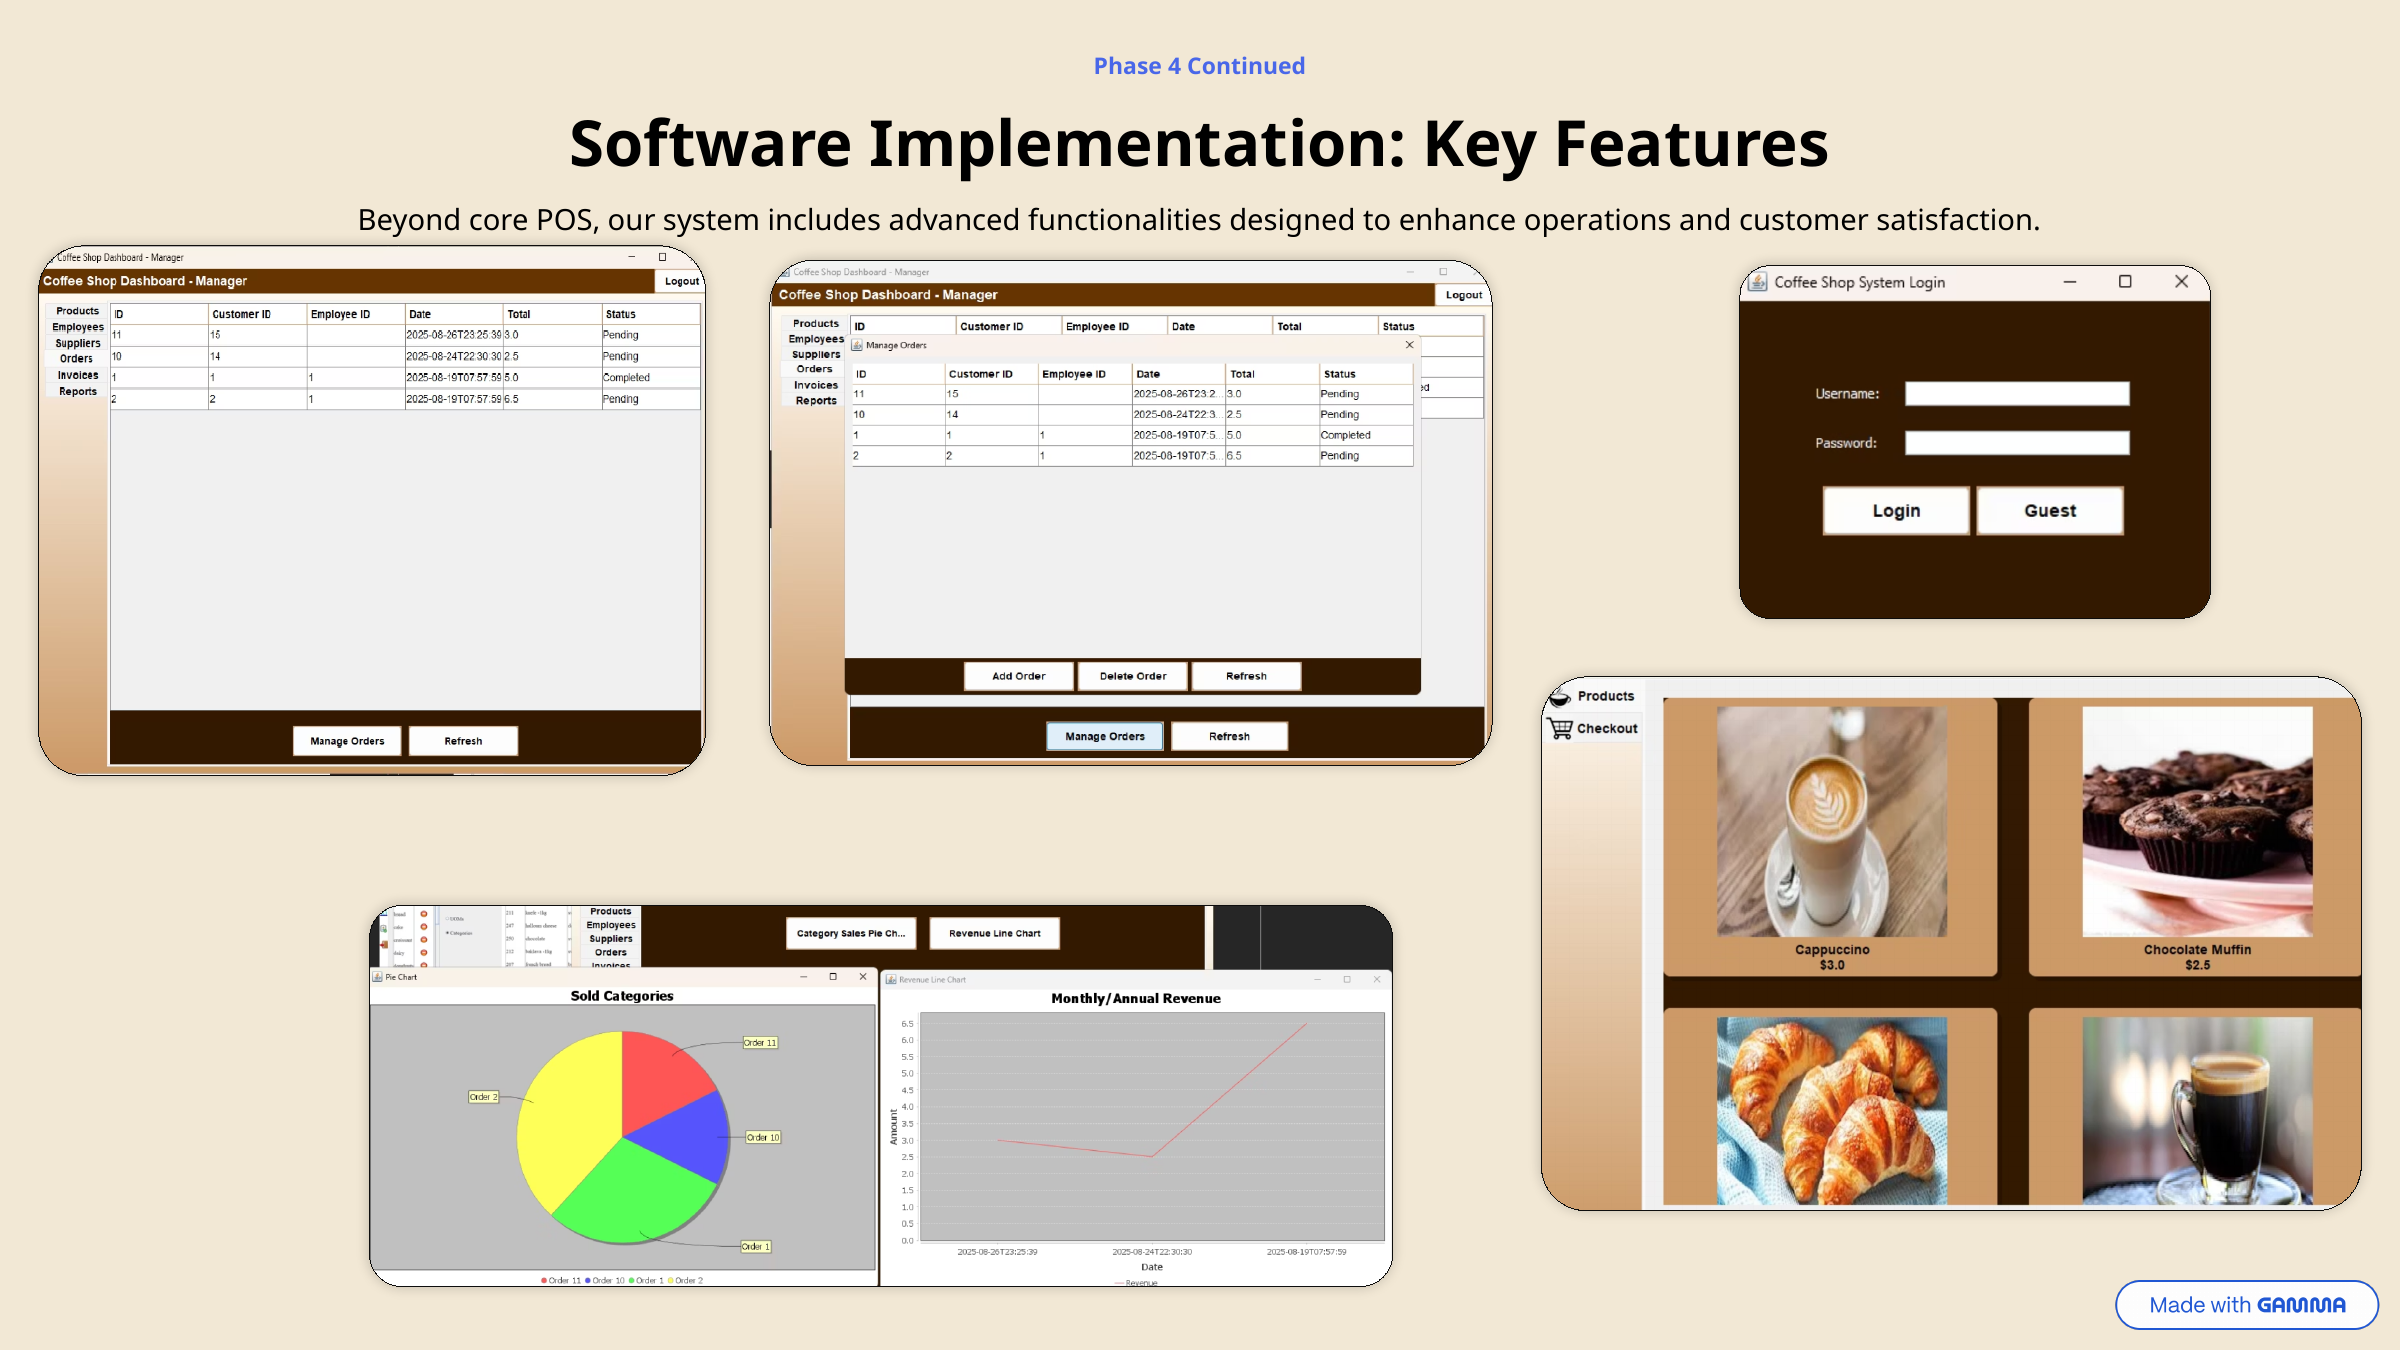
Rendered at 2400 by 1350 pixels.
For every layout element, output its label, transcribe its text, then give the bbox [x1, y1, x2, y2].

text_box Beyond core POS, our system includes advanced functionalities designed to enhance operations and customer satisfaction. [65, 206, 2335, 237]
picture [1541, 676, 2362, 1211]
picture [2106, 1271, 2389, 1339]
text_box Software Implementation: Key Features [553, 98, 1847, 179]
picture [369, 905, 1393, 1287]
text_box Phase 4 Continued [1083, 51, 1317, 81]
picture [1739, 265, 2211, 619]
picture [769, 260, 1493, 766]
picture [38, 245, 706, 776]
